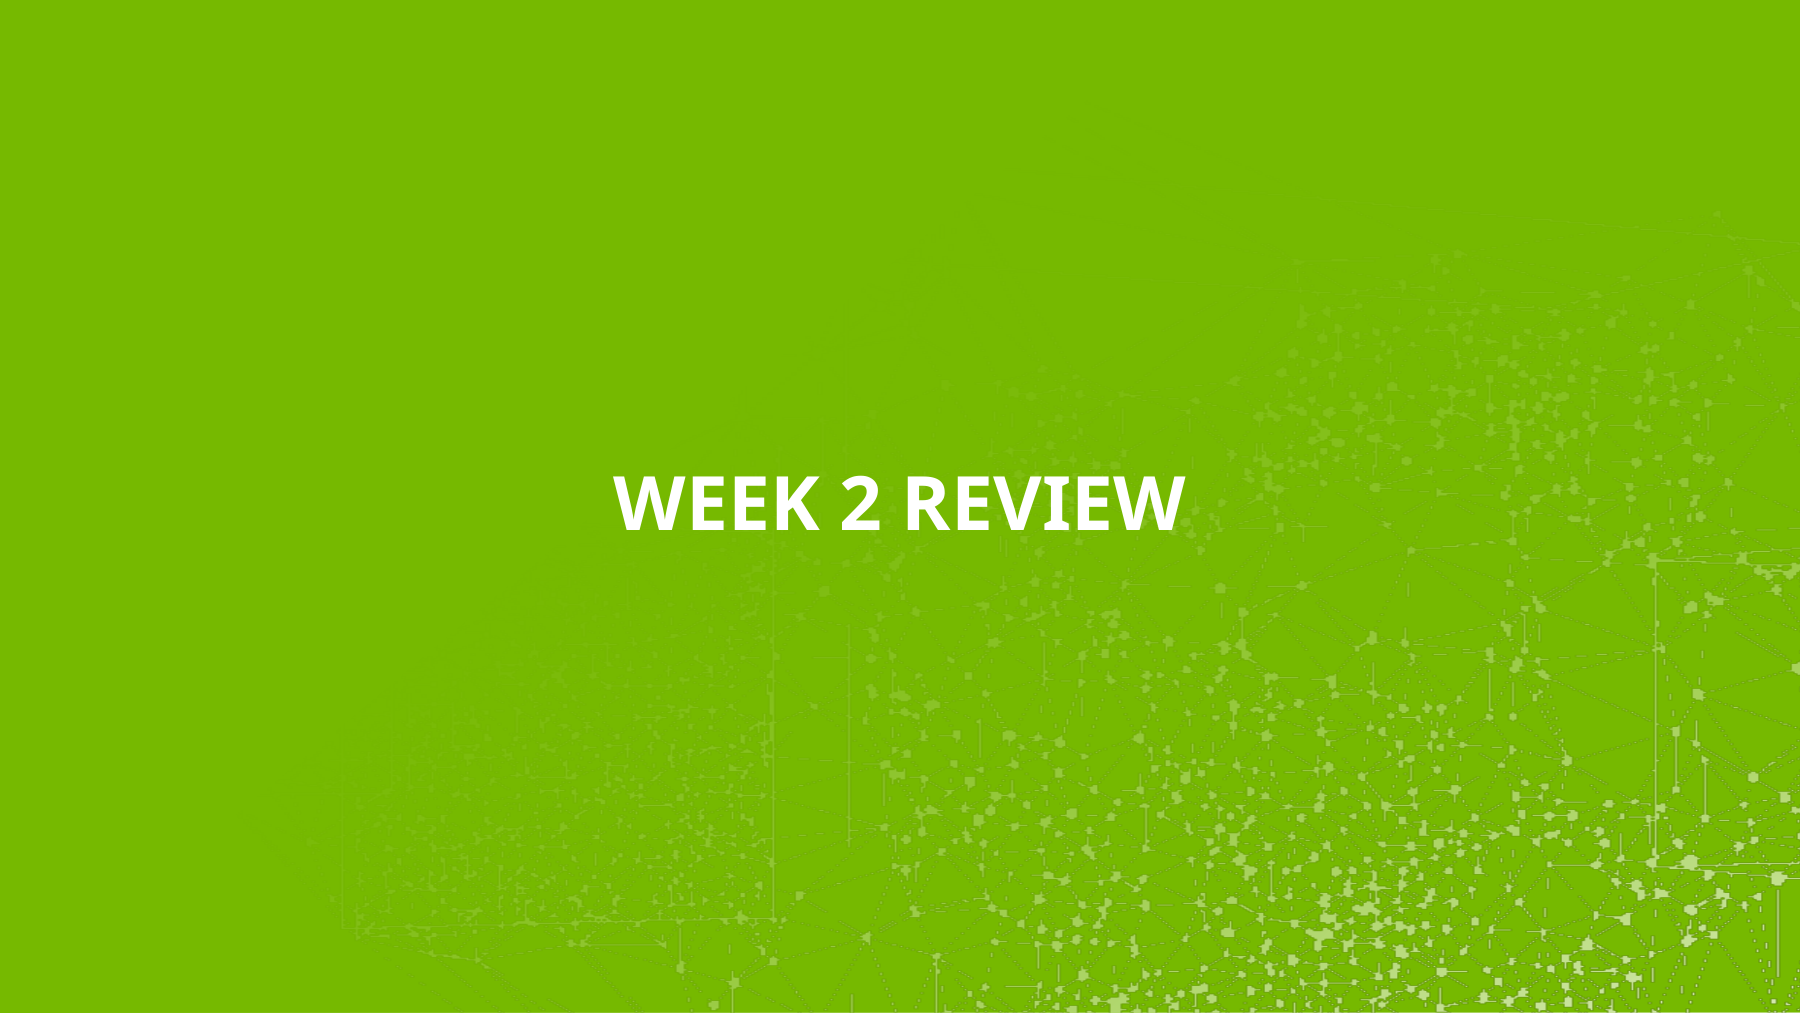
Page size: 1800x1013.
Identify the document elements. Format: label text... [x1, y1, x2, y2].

title WEEK 2 REVIEW [137, 457, 1663, 556]
